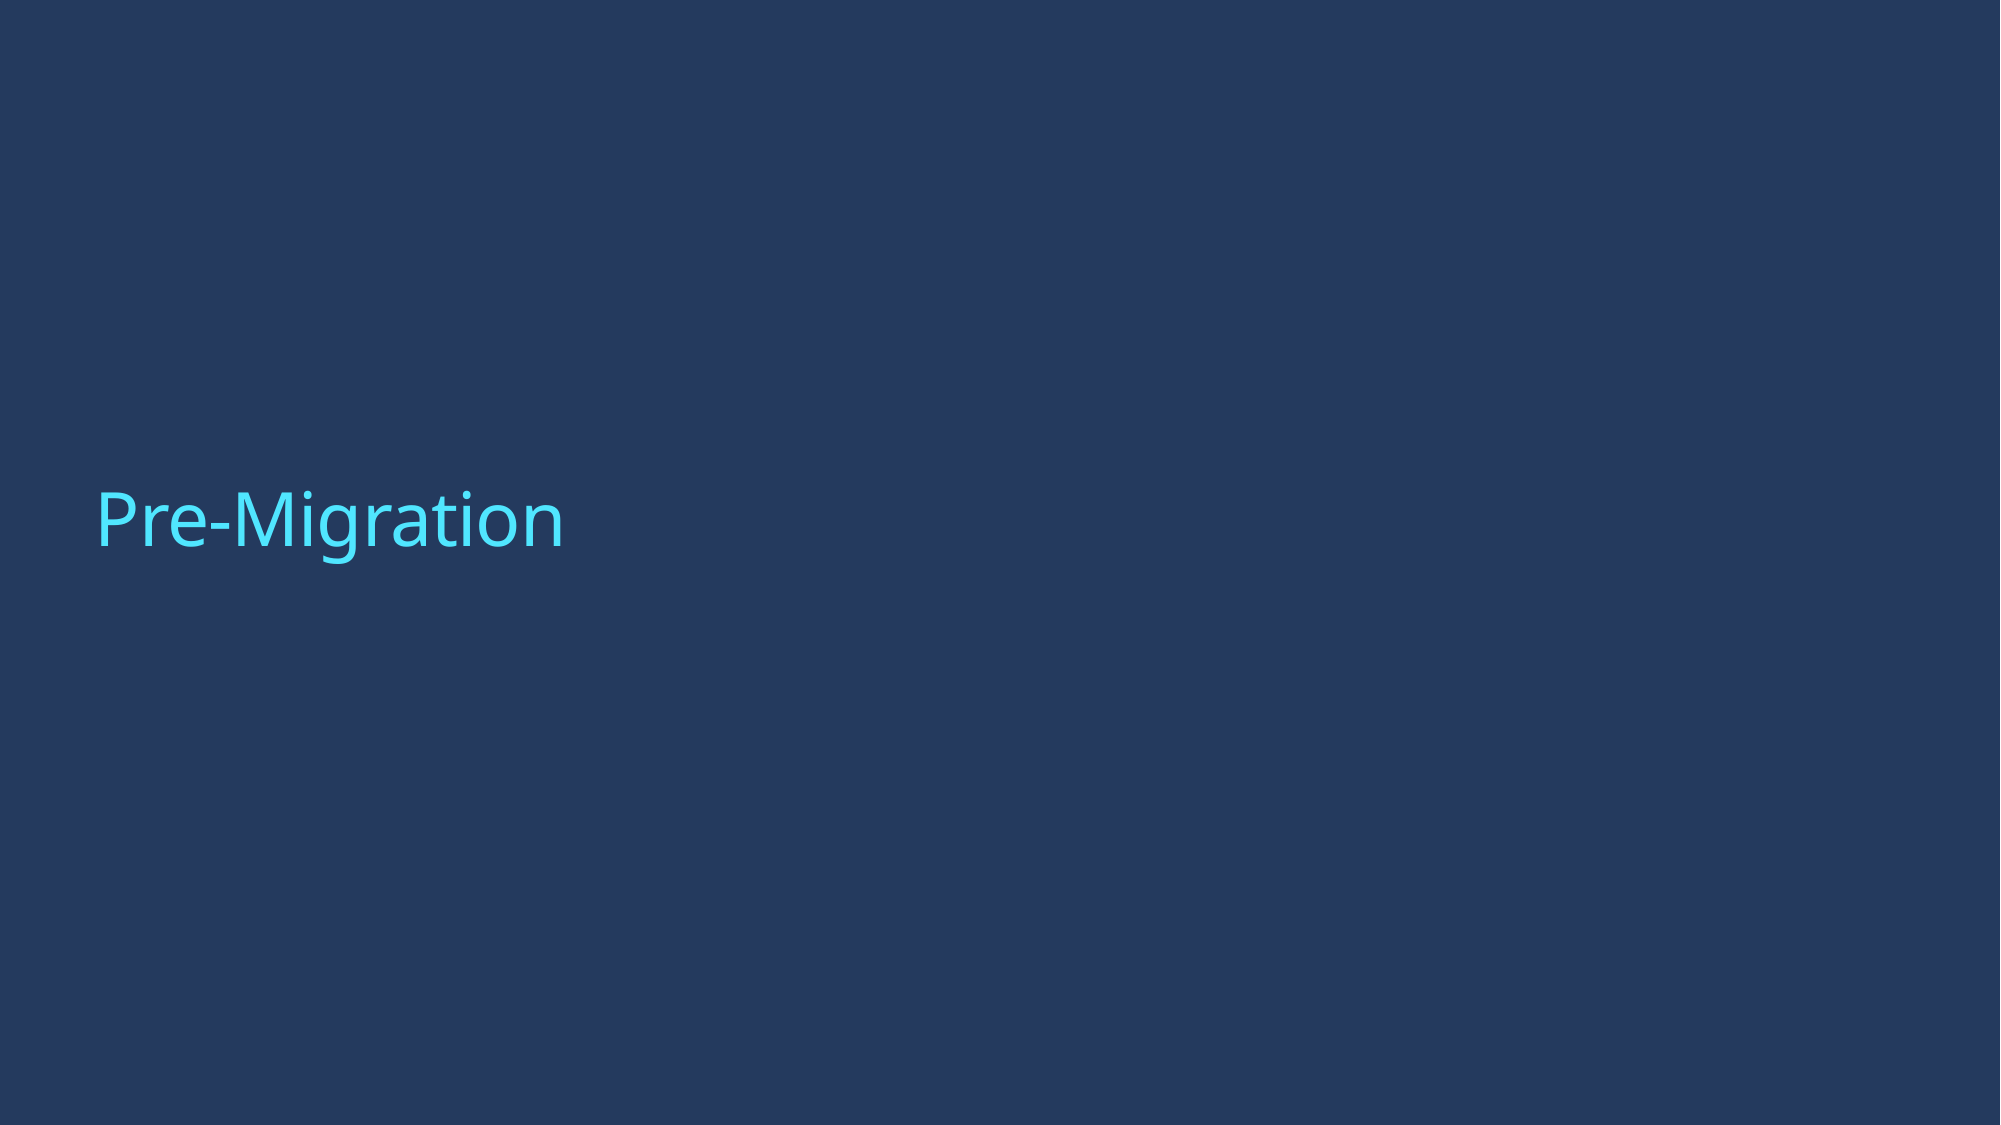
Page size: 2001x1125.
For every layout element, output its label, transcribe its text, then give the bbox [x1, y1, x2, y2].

title Pre-Migration [94, 480, 1595, 563]
